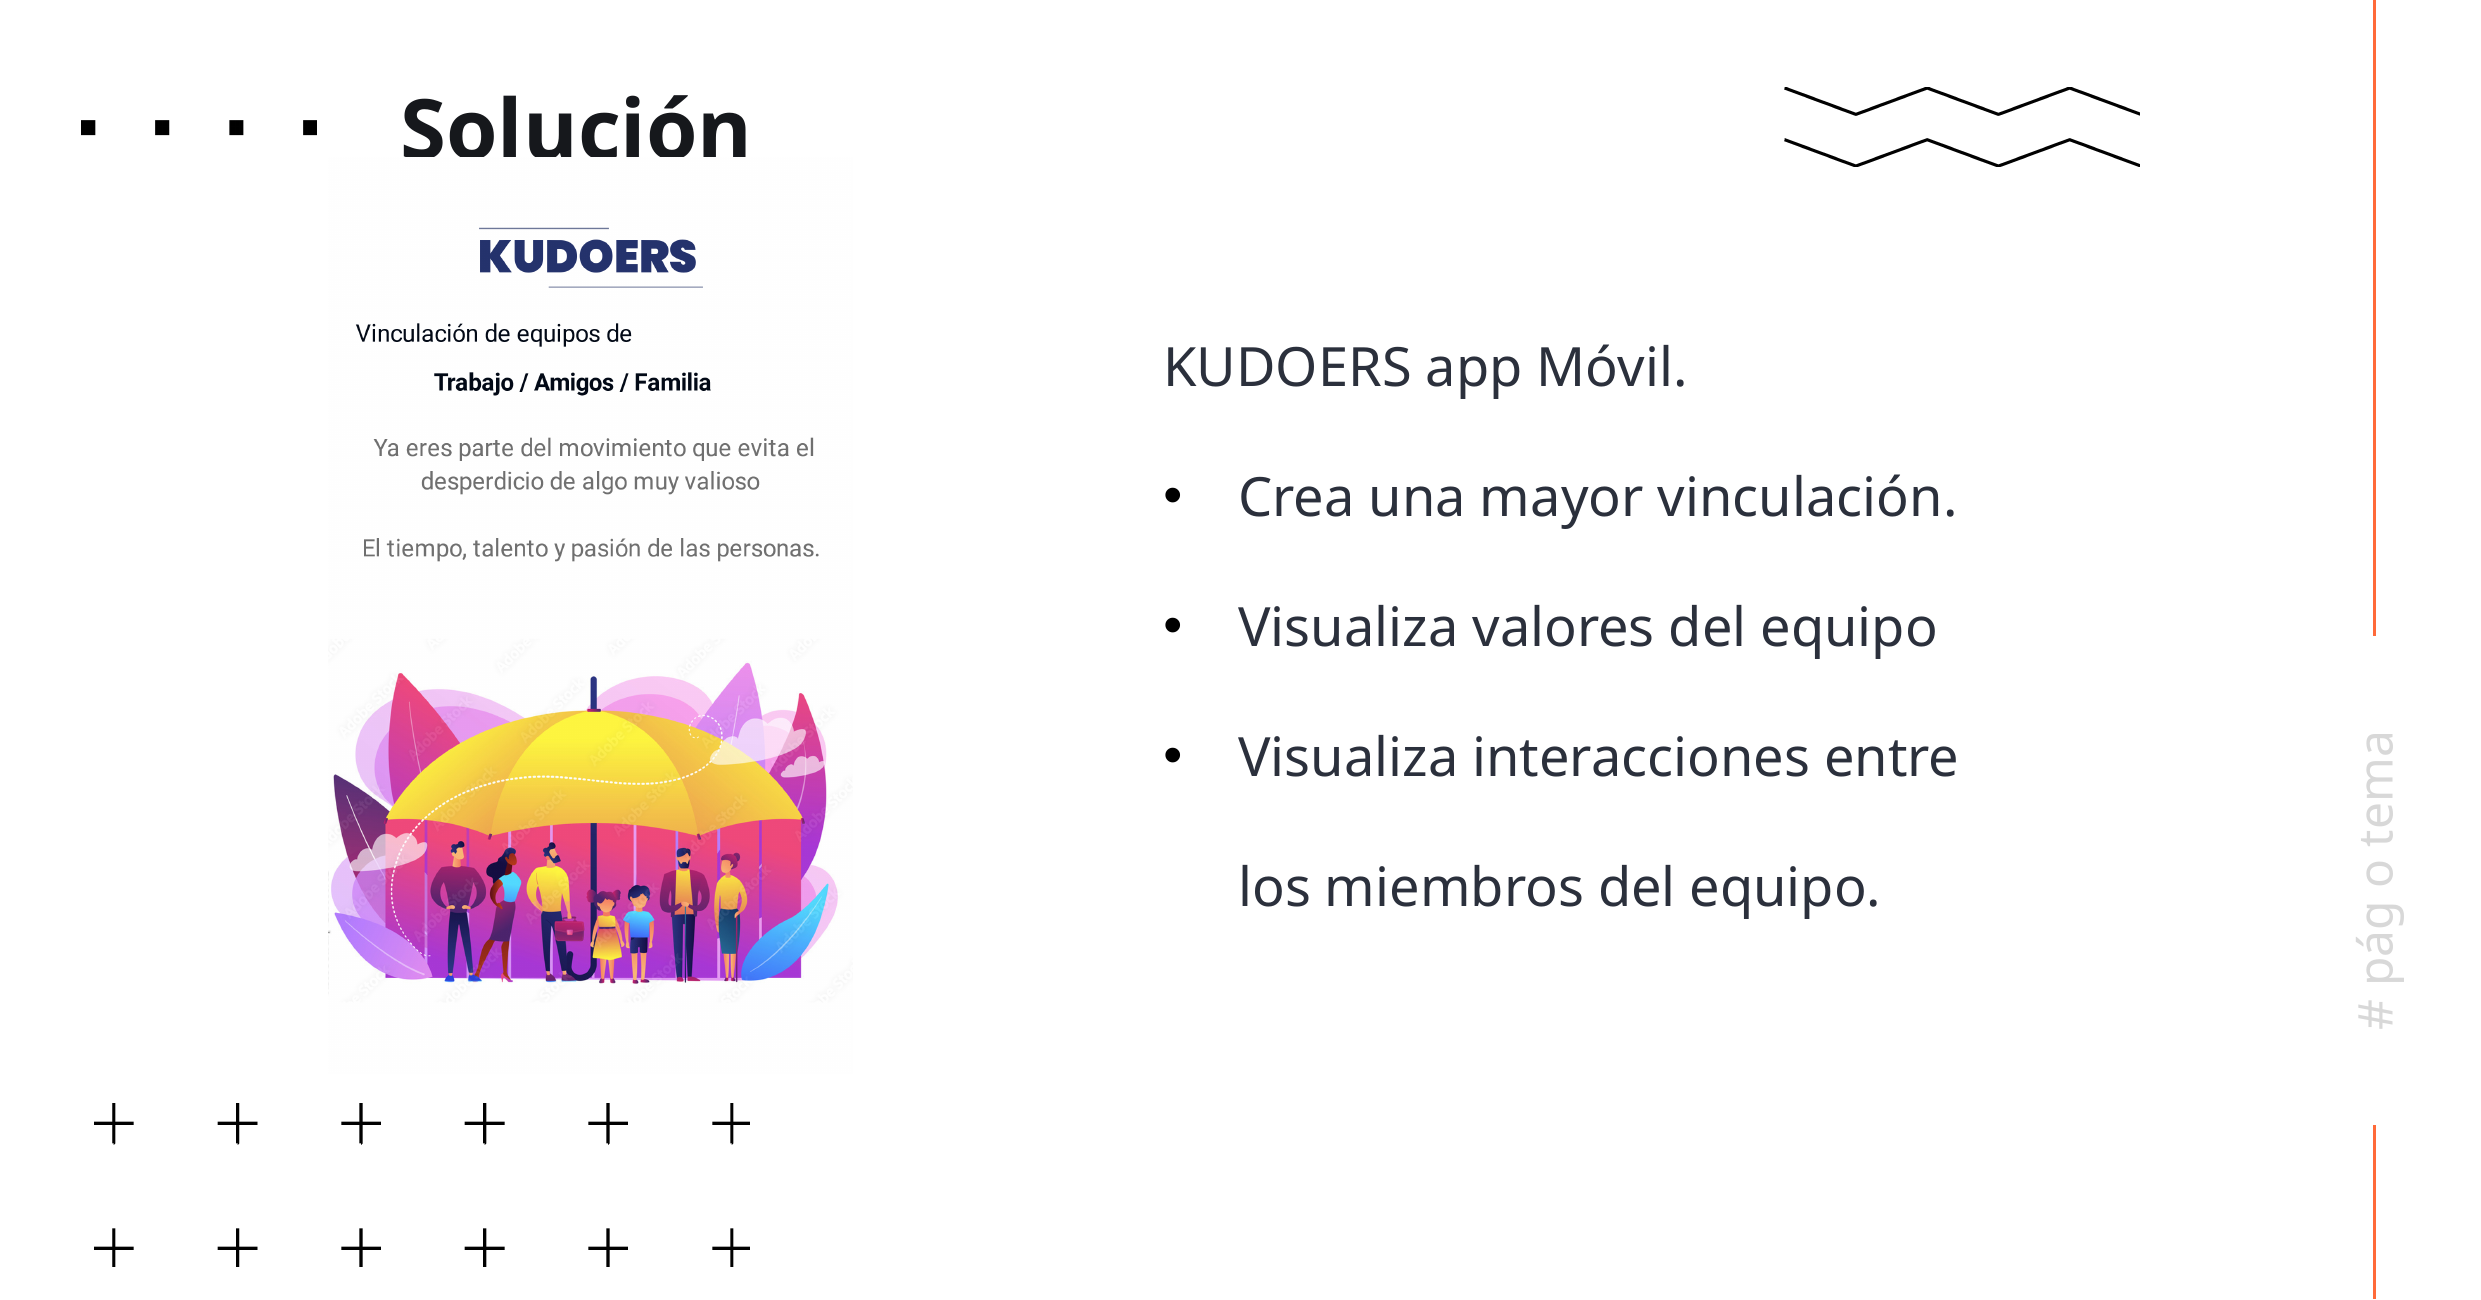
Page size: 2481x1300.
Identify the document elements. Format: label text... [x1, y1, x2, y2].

picture [328, 157, 854, 1074]
text_box KUDOERS app Móvil. Crea una mayor vinculación. Visualiza valores del equipo Visualiza interacciones entre los miembros del equipo. [1139, 308, 2067, 1074]
text_box # pág o tema [2320, 633, 2429, 1128]
text_box Solución [376, 67, 1889, 186]
picture [81, 116, 317, 138]
picture [1784, 86, 2140, 167]
picture [94, 1103, 751, 1267]
